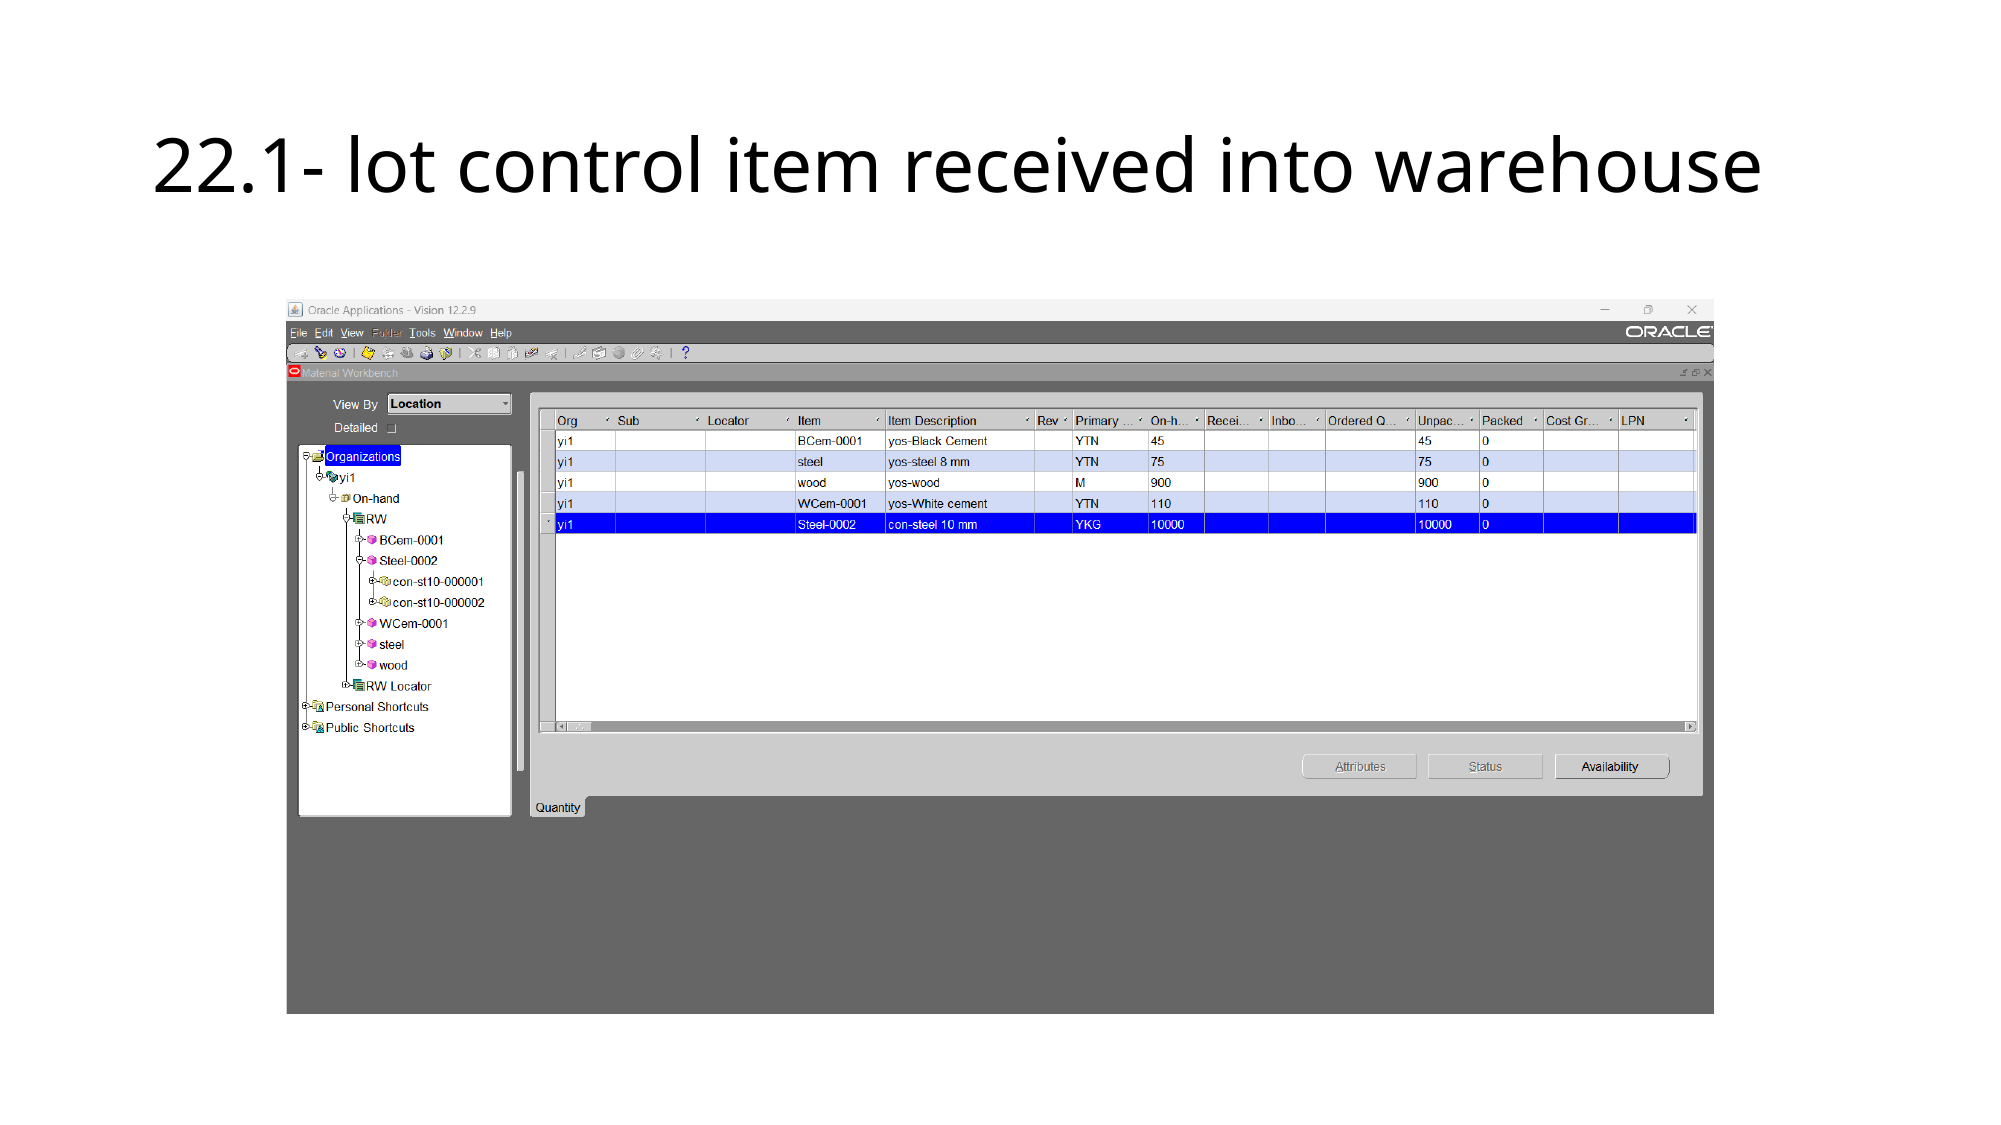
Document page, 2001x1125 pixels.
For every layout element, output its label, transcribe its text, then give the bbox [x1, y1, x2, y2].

title 22.1- lot control item received into warehouse [137, 59, 1863, 278]
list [286, 299, 1714, 1014]
